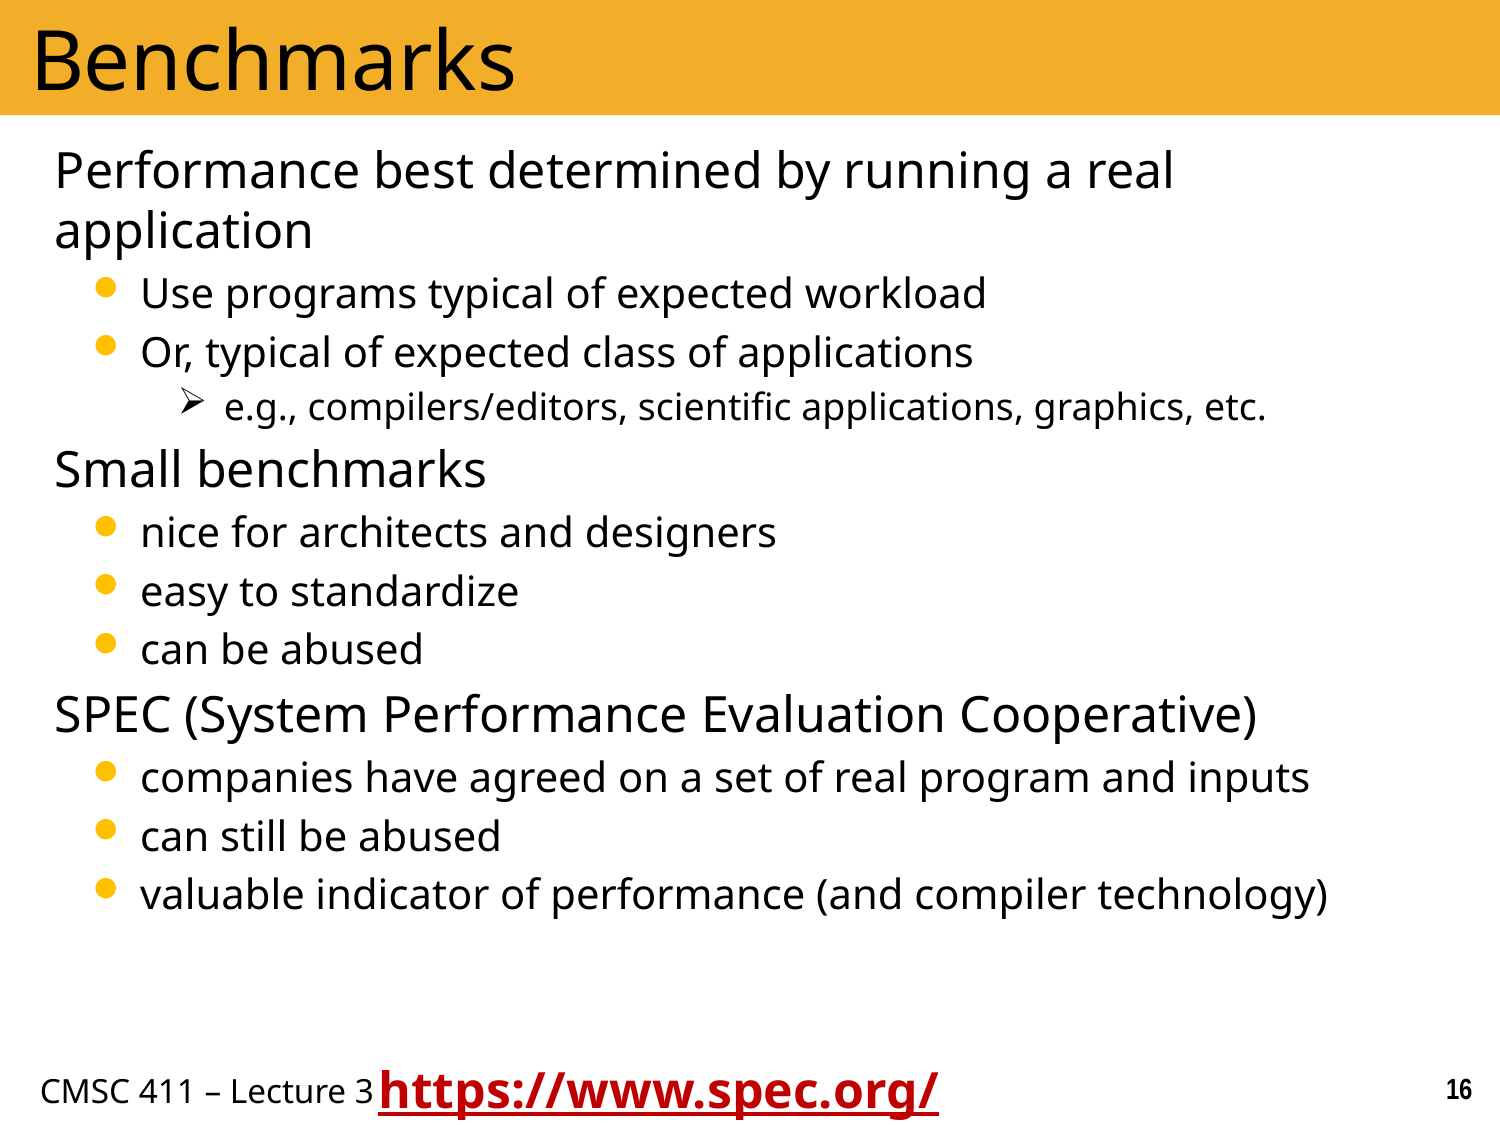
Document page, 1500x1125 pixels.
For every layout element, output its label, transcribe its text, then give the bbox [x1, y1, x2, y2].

slide_number 16 [1424, 1062, 1488, 1113]
list Performance best determined by running a real application Use programs typical of expected workload Or, typical of expected class of applications e.g., compilers/editors, scientific applications, graphics, etc. Small benchmarks nice for architects and designers easy to standardize can be abused SPEC (System Performance Evaluation Cooperative) companies have agreed on a set of real program and inputs can still be abused valuable indicator of performance (and compiler technology) [24, 115, 1463, 1051]
text_box https://www.spec.org/ [363, 1050, 967, 1125]
title Benchmarks [0, 0, 1500, 116]
